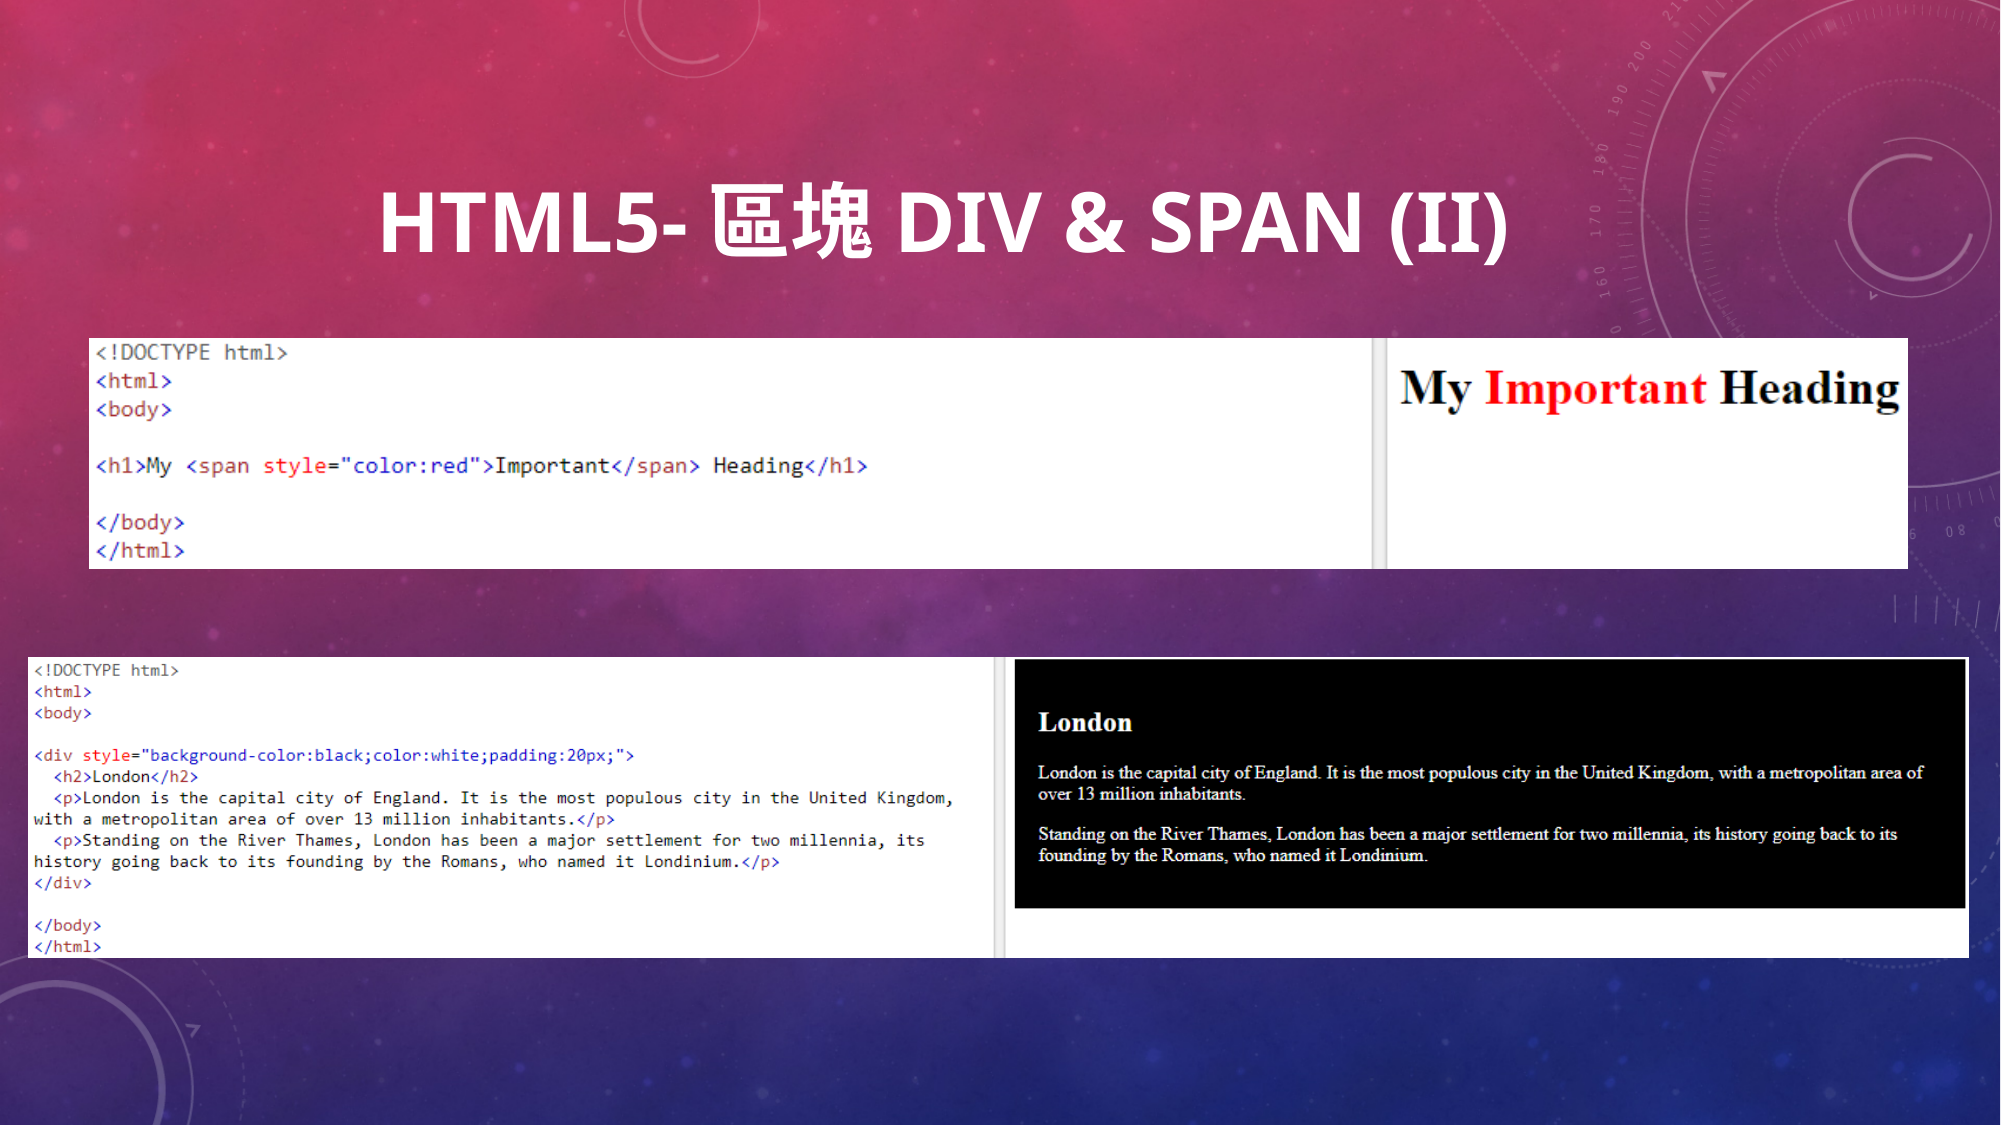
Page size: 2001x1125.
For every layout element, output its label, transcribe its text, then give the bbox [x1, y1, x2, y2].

title HTML5-區塊div & span (II) [112, 99, 1775, 338]
picture [0, 0, 2001, 1125]
